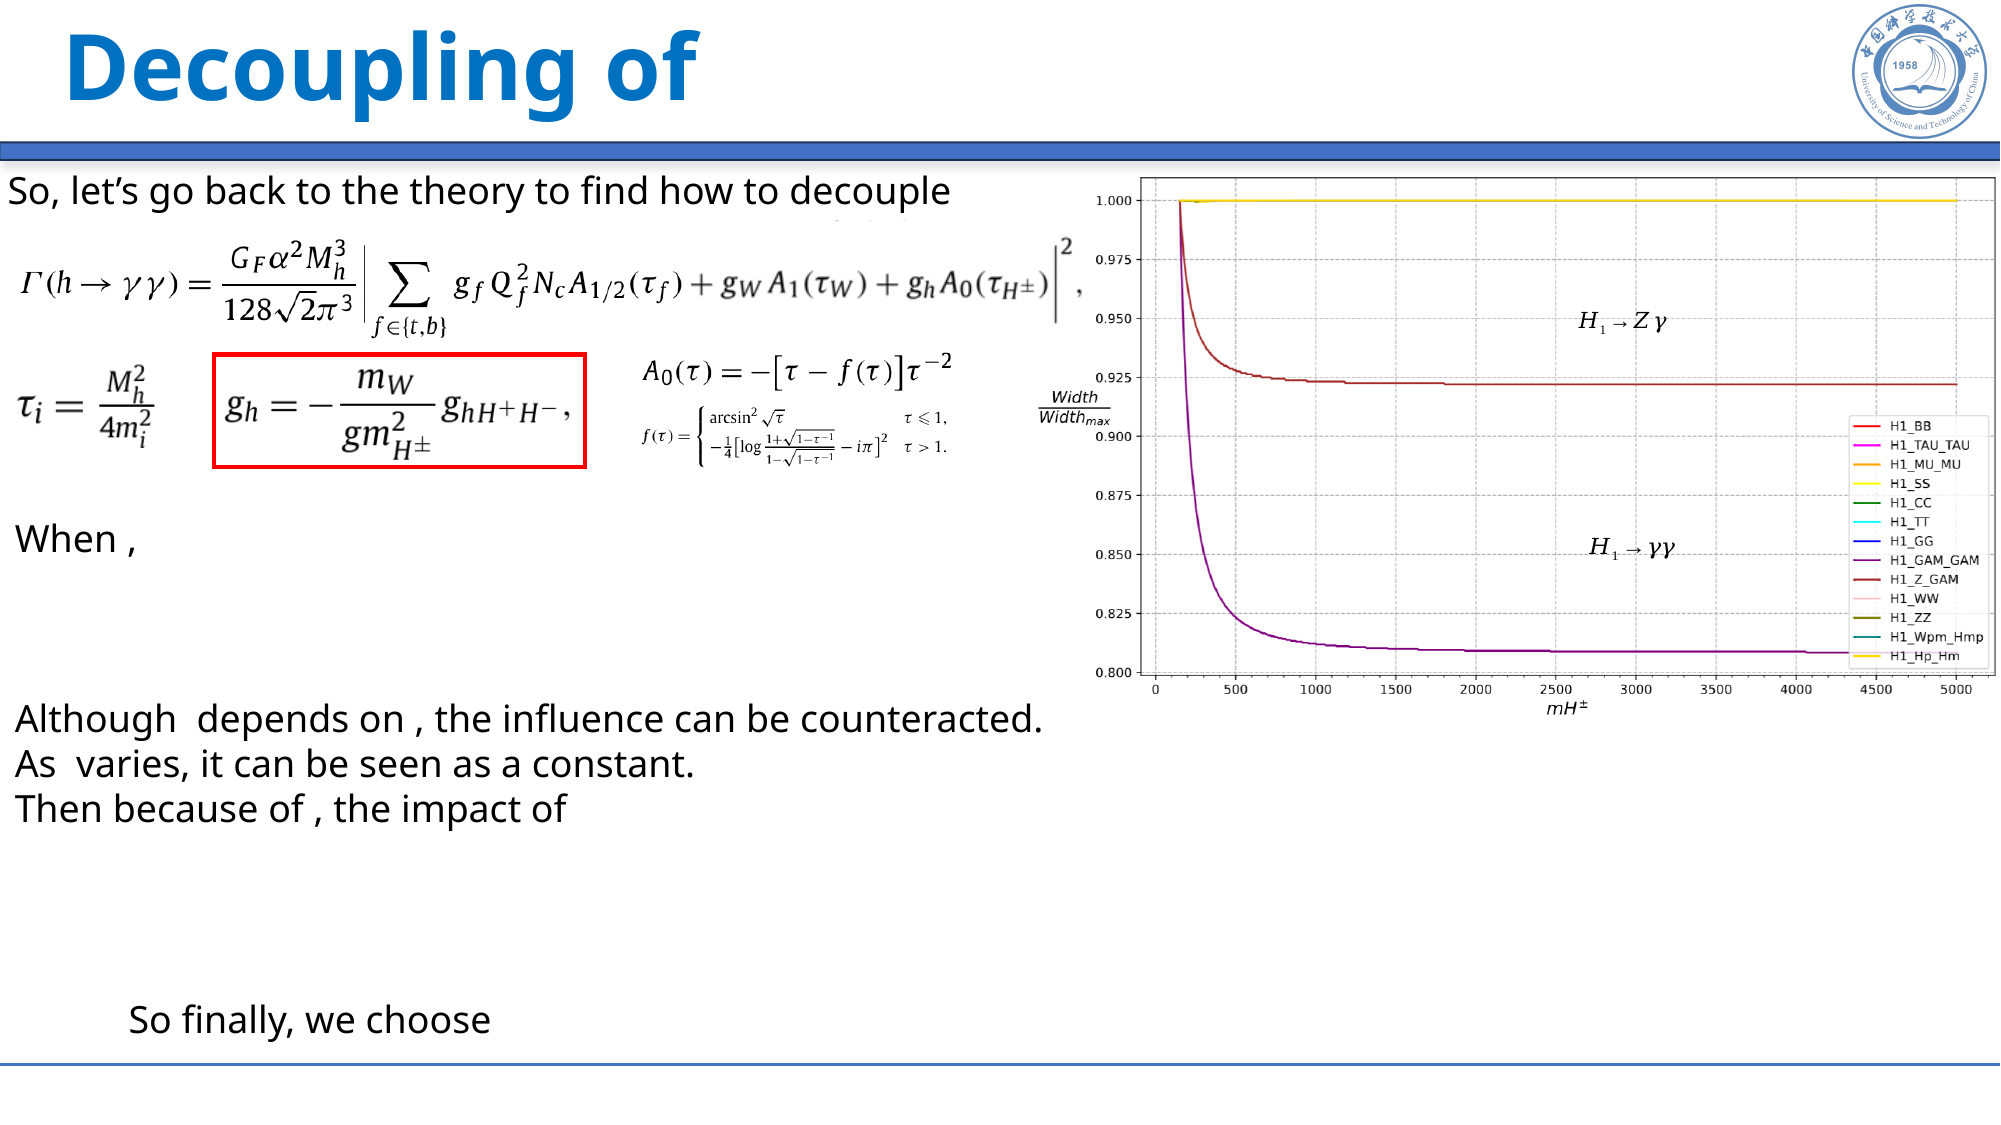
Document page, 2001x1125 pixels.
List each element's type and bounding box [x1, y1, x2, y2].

list [1852, 4, 1987, 139]
text_box [0, 142, 2000, 161]
picture [11, 171, 2000, 716]
